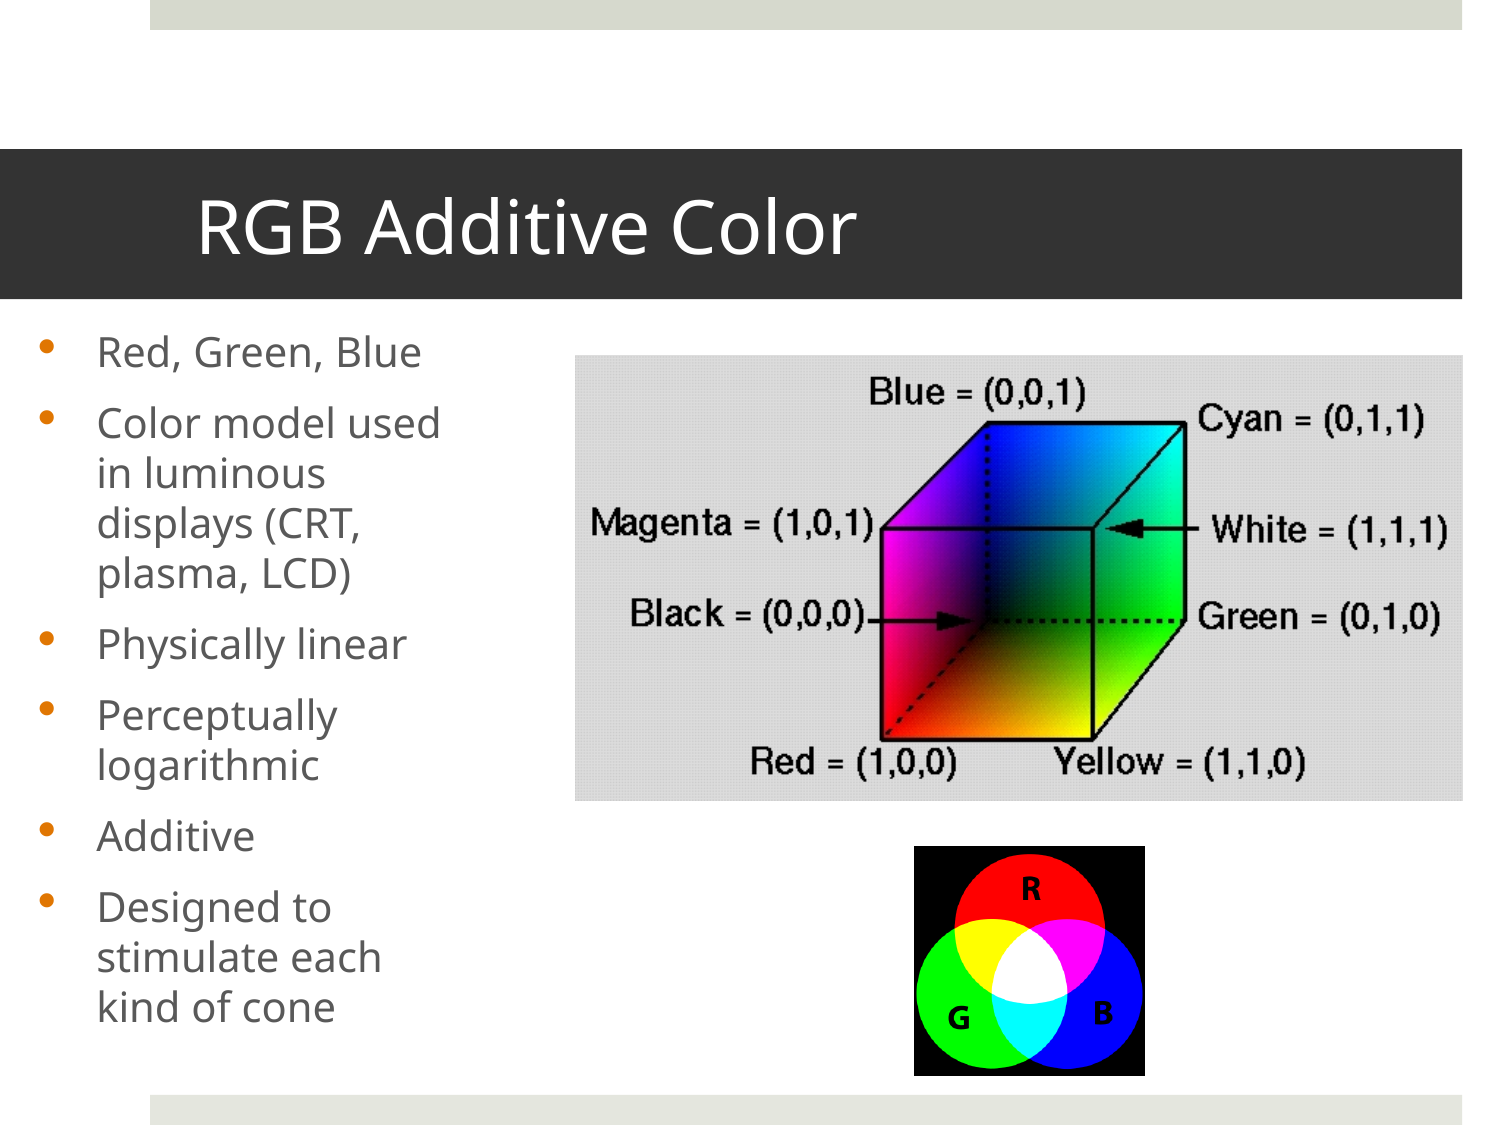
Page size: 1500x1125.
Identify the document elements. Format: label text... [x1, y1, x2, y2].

list Red, Green, Blue Color model used in luminous displays (CRT, plasma, LCD) Physically linear Perceptually logarithmic Additive Designed to stimulate each kind of cone [24, 318, 472, 1125]
title RGB Additive Color [0, 149, 1463, 300]
picture [574, 355, 1463, 802]
picture [913, 845, 1145, 1077]
